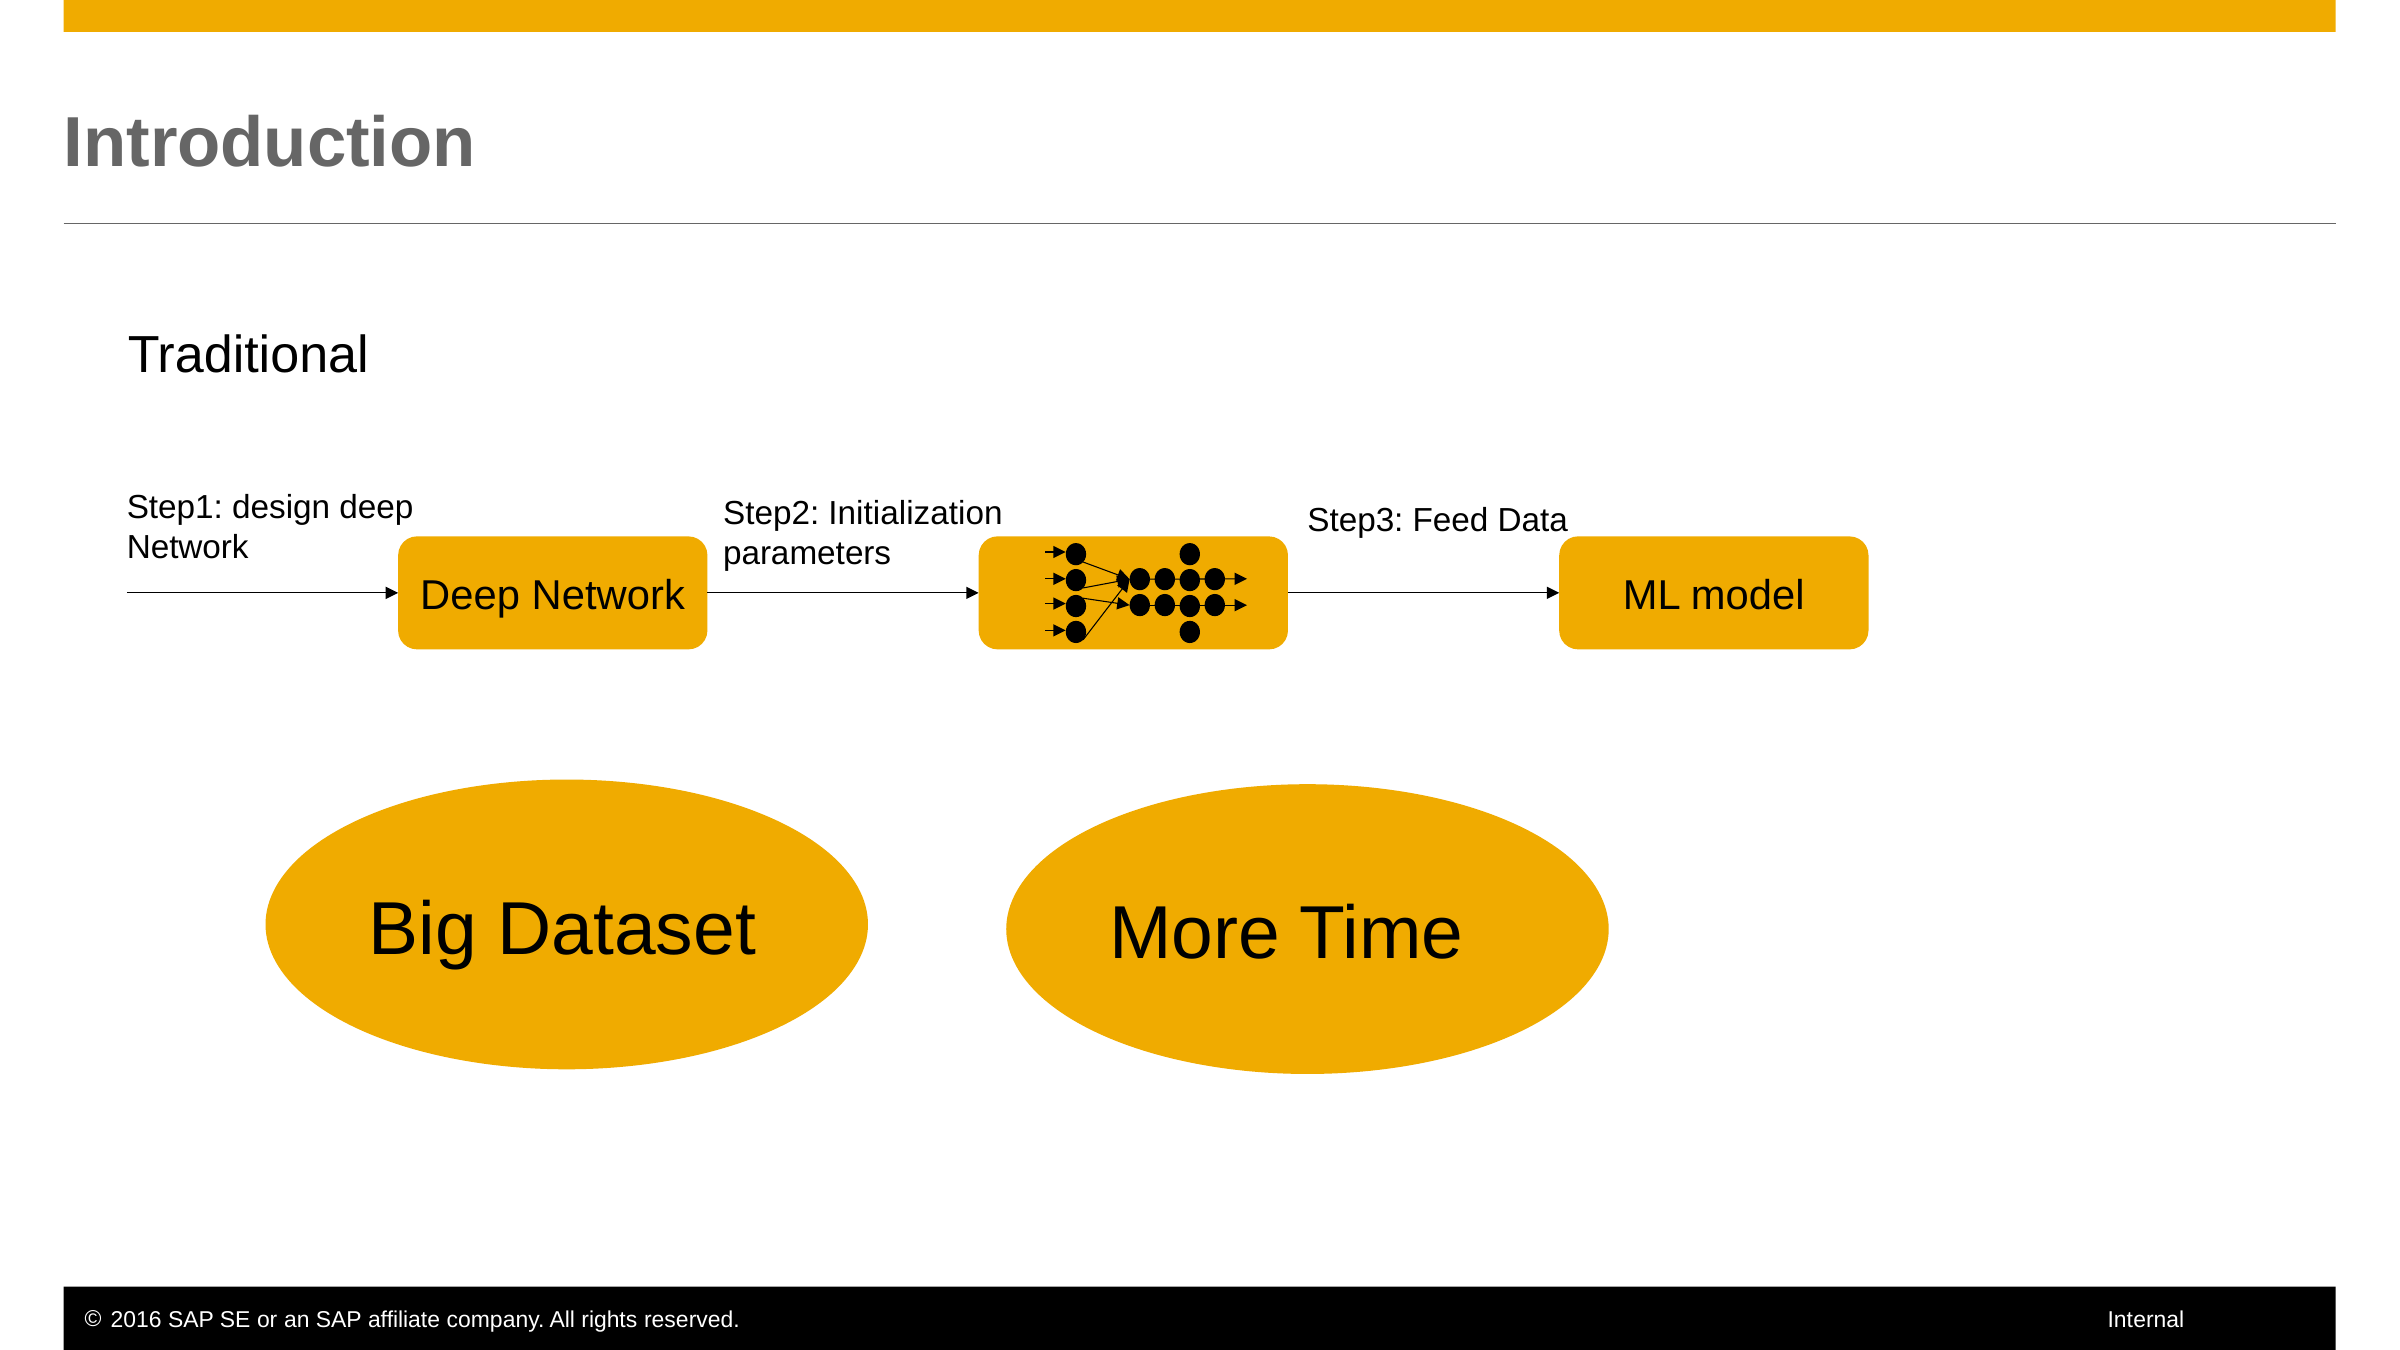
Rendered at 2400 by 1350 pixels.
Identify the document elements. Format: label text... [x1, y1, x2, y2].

text_box Traditional [113, 312, 384, 391]
text_box [1047, 633, 1064, 638]
title Introduction [63, 63, 2336, 213]
text_box [1199, 607, 1206, 613]
text_box [978, 536, 1288, 650]
text_box Step1: design deep Network [126, 485, 511, 566]
text_box [1223, 607, 1244, 613]
text_box [1179, 620, 1201, 644]
text_box ML model [1559, 536, 1869, 650]
text_box [1154, 593, 1175, 604]
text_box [1082, 561, 1130, 577]
text_box [1065, 594, 1077, 618]
text_box [1066, 572, 1077, 592]
text_box [1199, 580, 1206, 587]
text_box [1204, 593, 1225, 604]
text_box [1179, 543, 1201, 566]
text_box [1136, 593, 1150, 617]
text_box Deep Network [398, 536, 708, 650]
text_box Big Dataset [265, 779, 868, 1070]
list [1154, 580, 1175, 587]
text_box [1150, 580, 1156, 587]
text_box More Time [1006, 784, 1609, 1074]
text_box [1173, 607, 1181, 613]
text_box [1179, 594, 1200, 604]
text_box Step2: Initialization parameters [723, 491, 1107, 572]
text_box [1223, 580, 1245, 587]
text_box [1082, 578, 1130, 641]
text_box [1136, 568, 1150, 591]
text_box [1179, 568, 1200, 578]
text_box [1054, 582, 1064, 586]
text_box Step3: Feed Data [1307, 498, 1691, 538]
text_box [1173, 580, 1181, 587]
text_box [1047, 606, 1064, 611]
text_box [1065, 620, 1078, 644]
text_box [1204, 568, 1225, 578]
title Q&A [1154, 607, 1175, 613]
text_box [1154, 568, 1175, 578]
